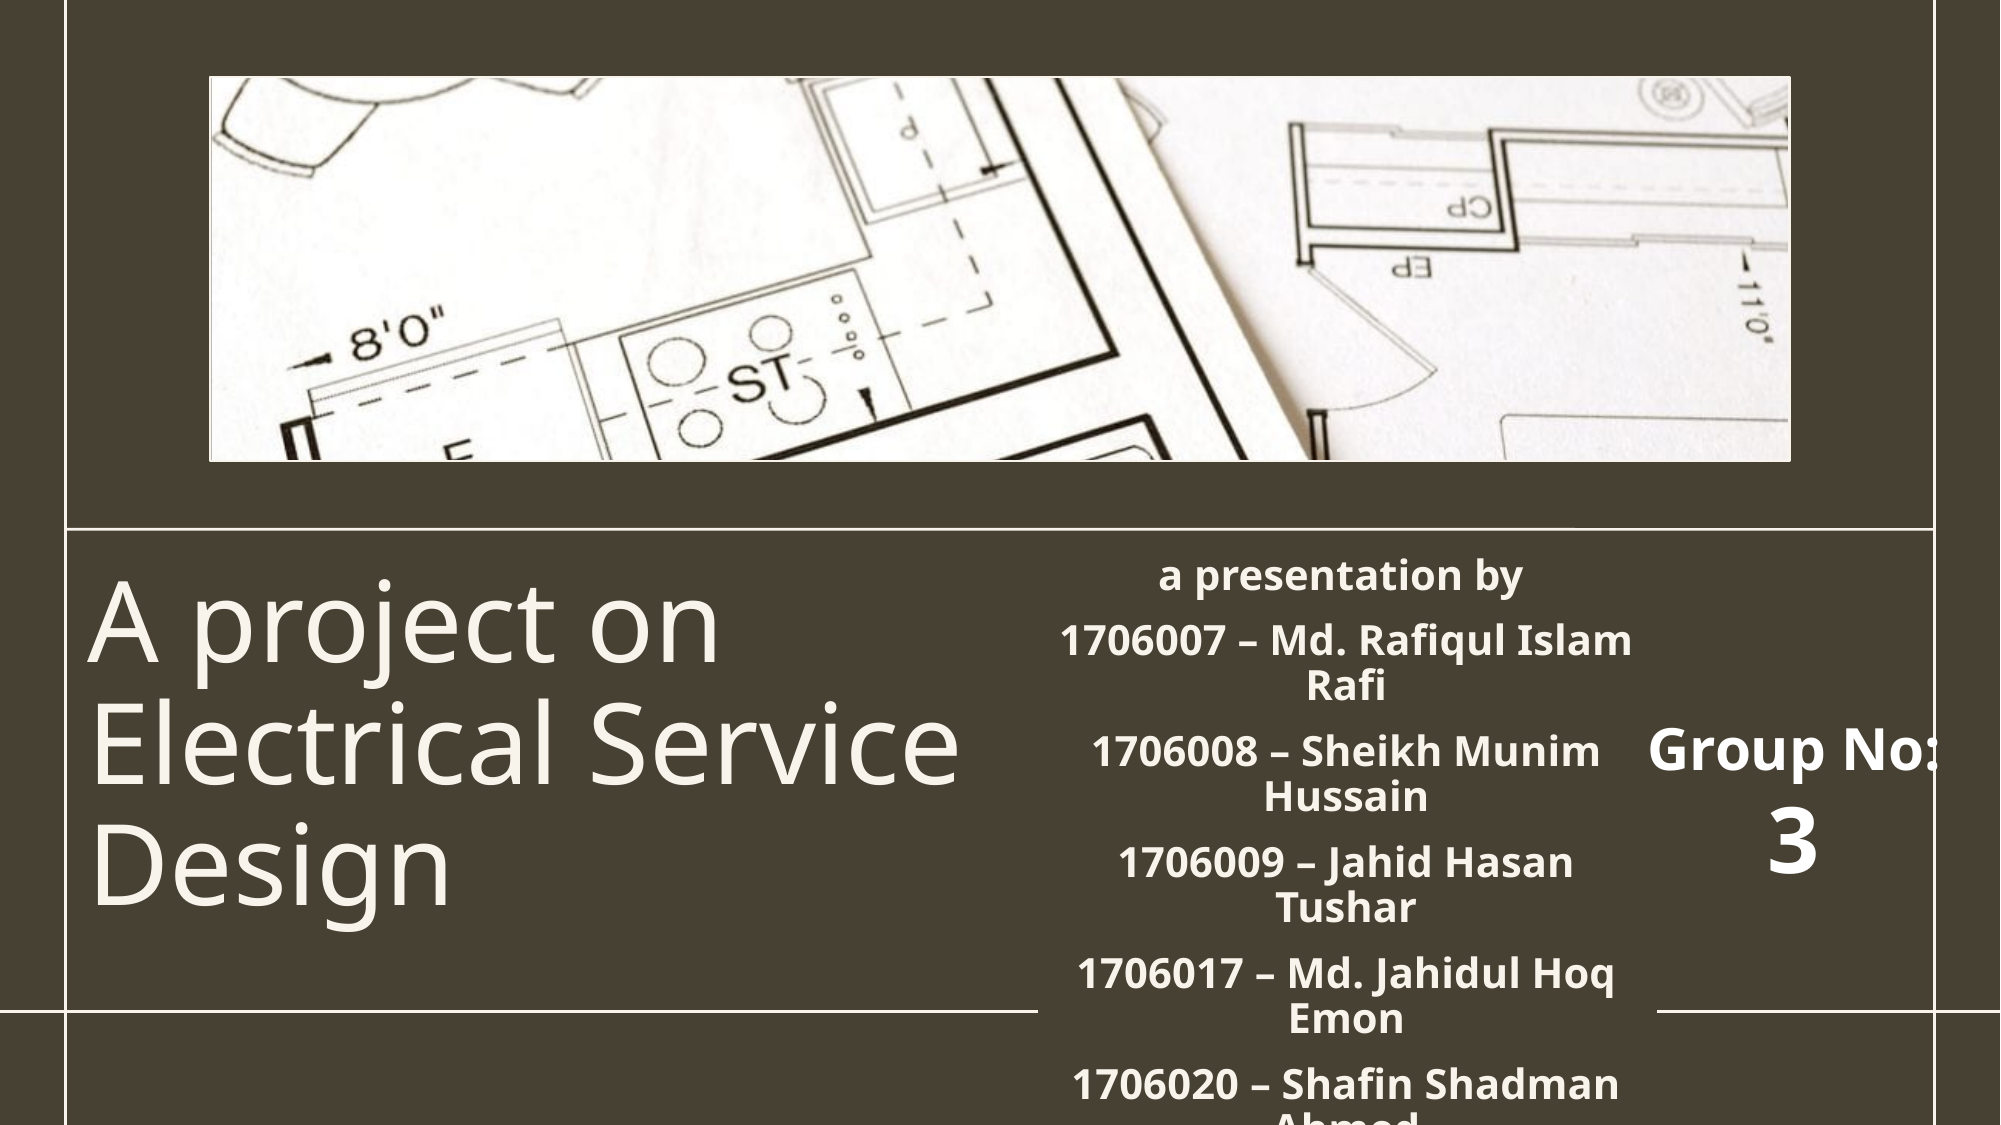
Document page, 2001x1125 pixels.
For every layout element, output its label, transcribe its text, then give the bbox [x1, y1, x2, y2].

title A project on Electrical Service Design [72, 546, 1036, 938]
picture [211, 78, 1789, 460]
text_box Group No: 3 [1631, 704, 1958, 900]
subtitle a presentation by 1706007 – Md. Rafiqul Islam Rafi 1706008 – Sheikh Munim Hussain 1706009 – Jahid Hasan Tushar 1706017 – Md. Jahidul Hoq Emon 1706020 – Shafin Shadman Ahmed 1706032 – Ayan Biswas Pranta 1706033 – Azazul Islam [1036, 546, 1656, 1091]
